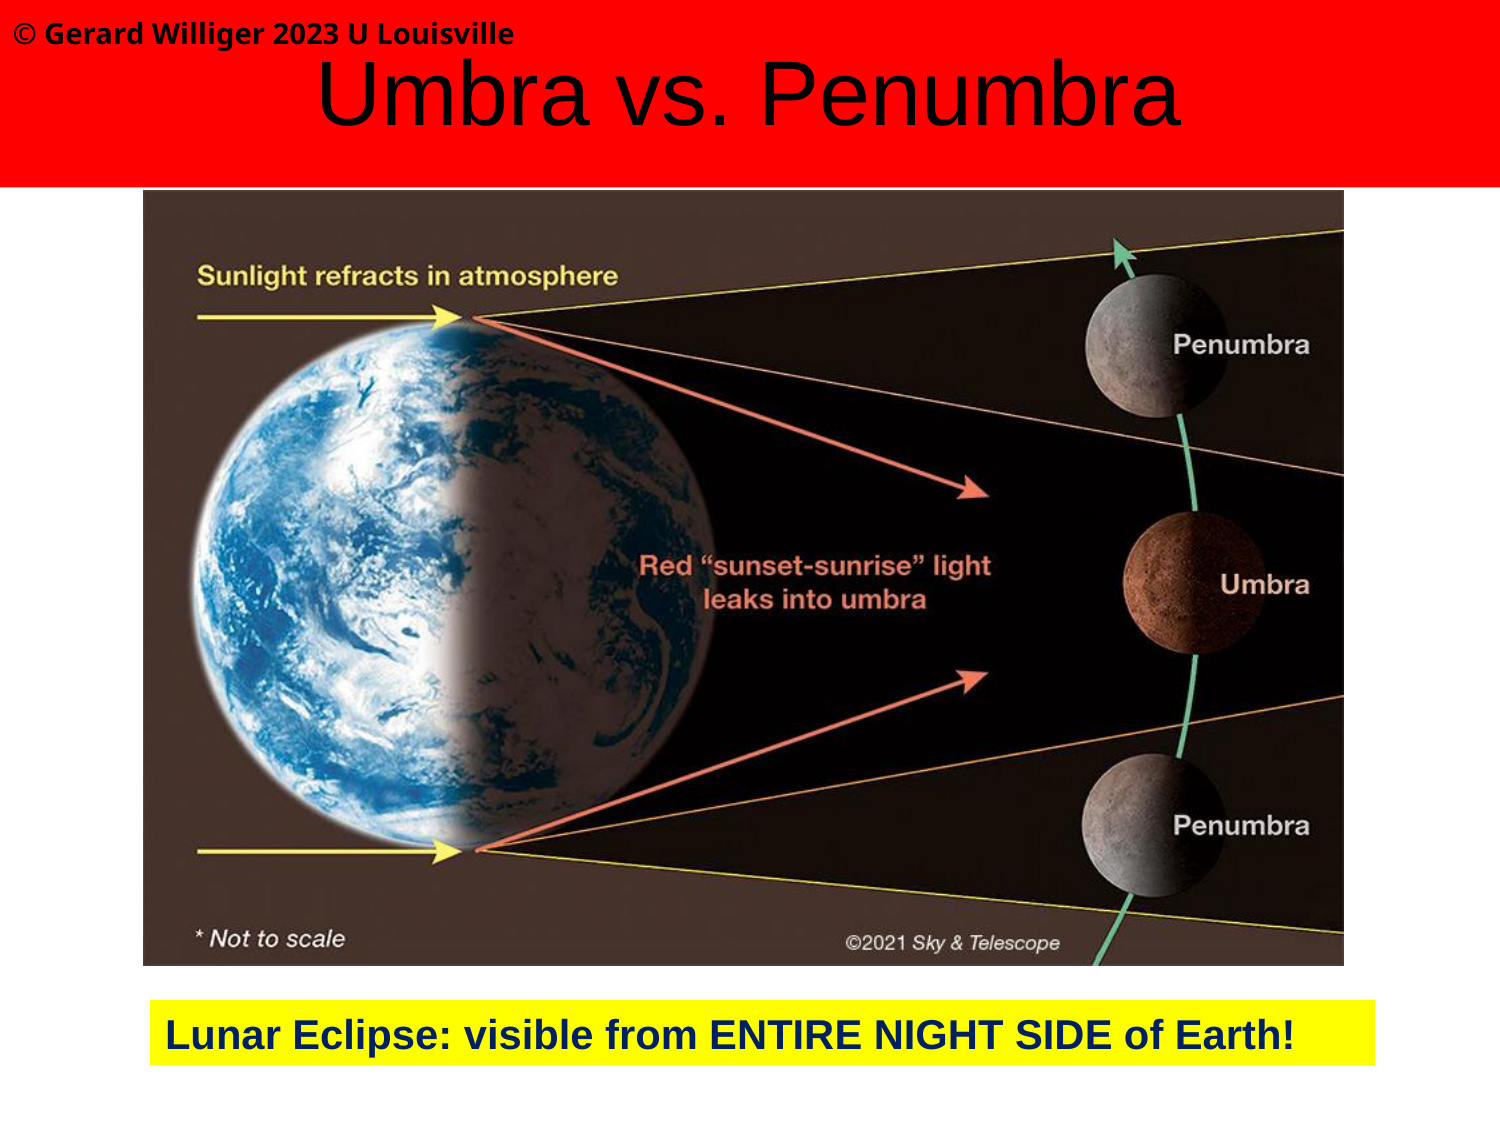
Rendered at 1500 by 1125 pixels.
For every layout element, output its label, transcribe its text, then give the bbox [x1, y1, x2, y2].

picture [143, 189, 1344, 967]
text_box © Gerard Williger 2023 U Louisville [0, 0, 552, 66]
title Umbra vs. Penumbra [0, 0, 1500, 188]
text_box Lunar Eclipse: visible from ENTIRE NIGHT SIDE of Earth! [150, 999, 1375, 1065]
